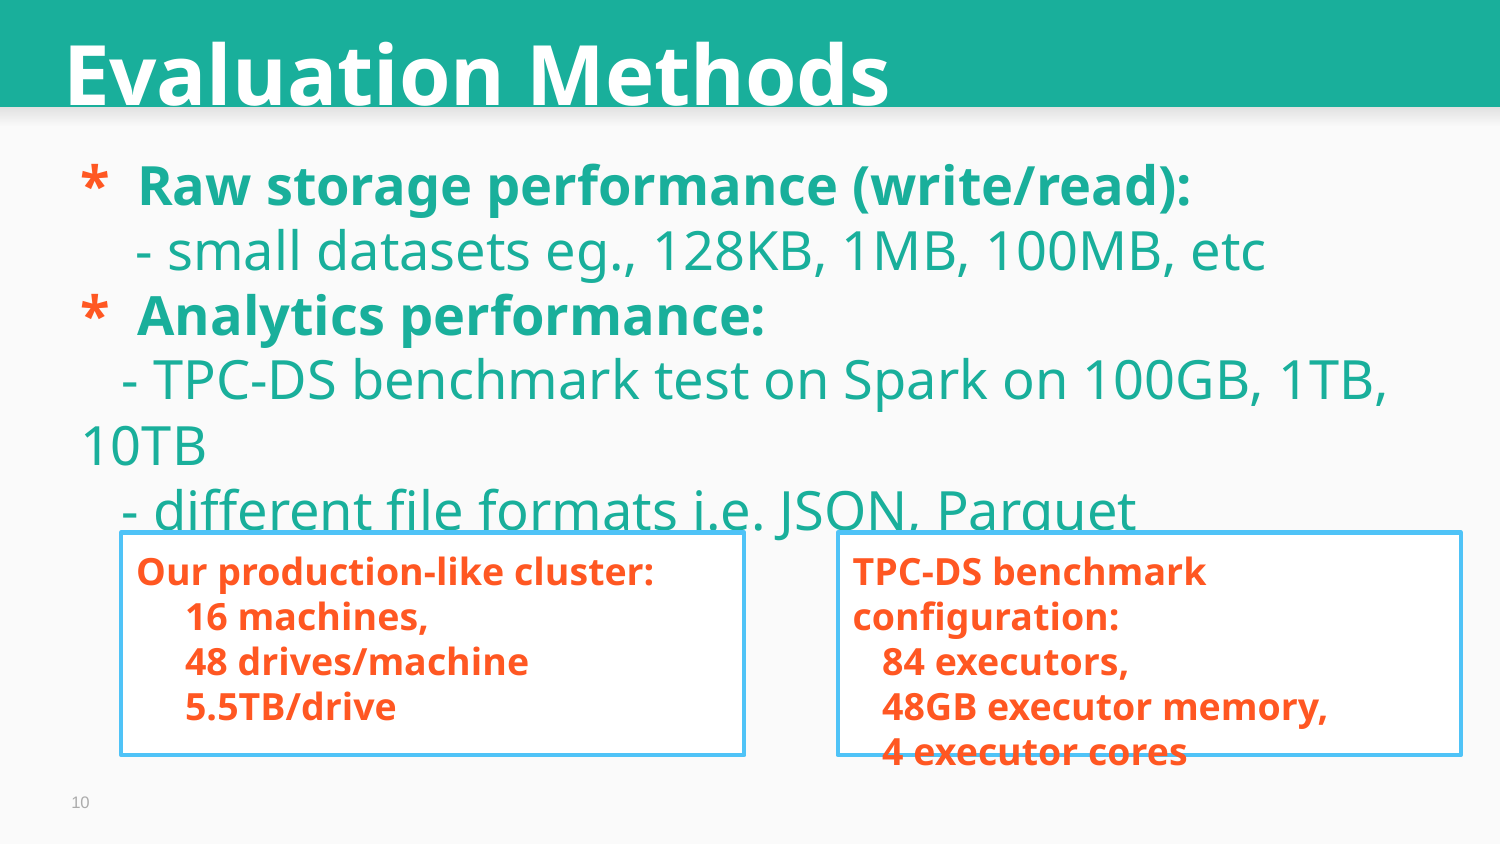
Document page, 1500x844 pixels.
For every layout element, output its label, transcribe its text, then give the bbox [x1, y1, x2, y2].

text_box * Raw storage performance (write/read): - small datasets eg., 128KB, 1MB, 100MB, etc * Analytics performance: - TPC-DS benchmark test on Spark on 100GB, 1TB, 10TB - different file formats i.e. JSON, Parquet [64, 136, 1500, 576]
text_box 10 [51, 784, 110, 820]
list Evaluation Methods [48, 0, 1397, 120]
text_box TPC-DS benchmark configuration: 84 executors, 48GB executor memory, 4 executor cores [836, 530, 1463, 757]
text_box Our production-like cluster: 16 machines, 48 drives/machine 5.5TB/drive [119, 530, 746, 757]
